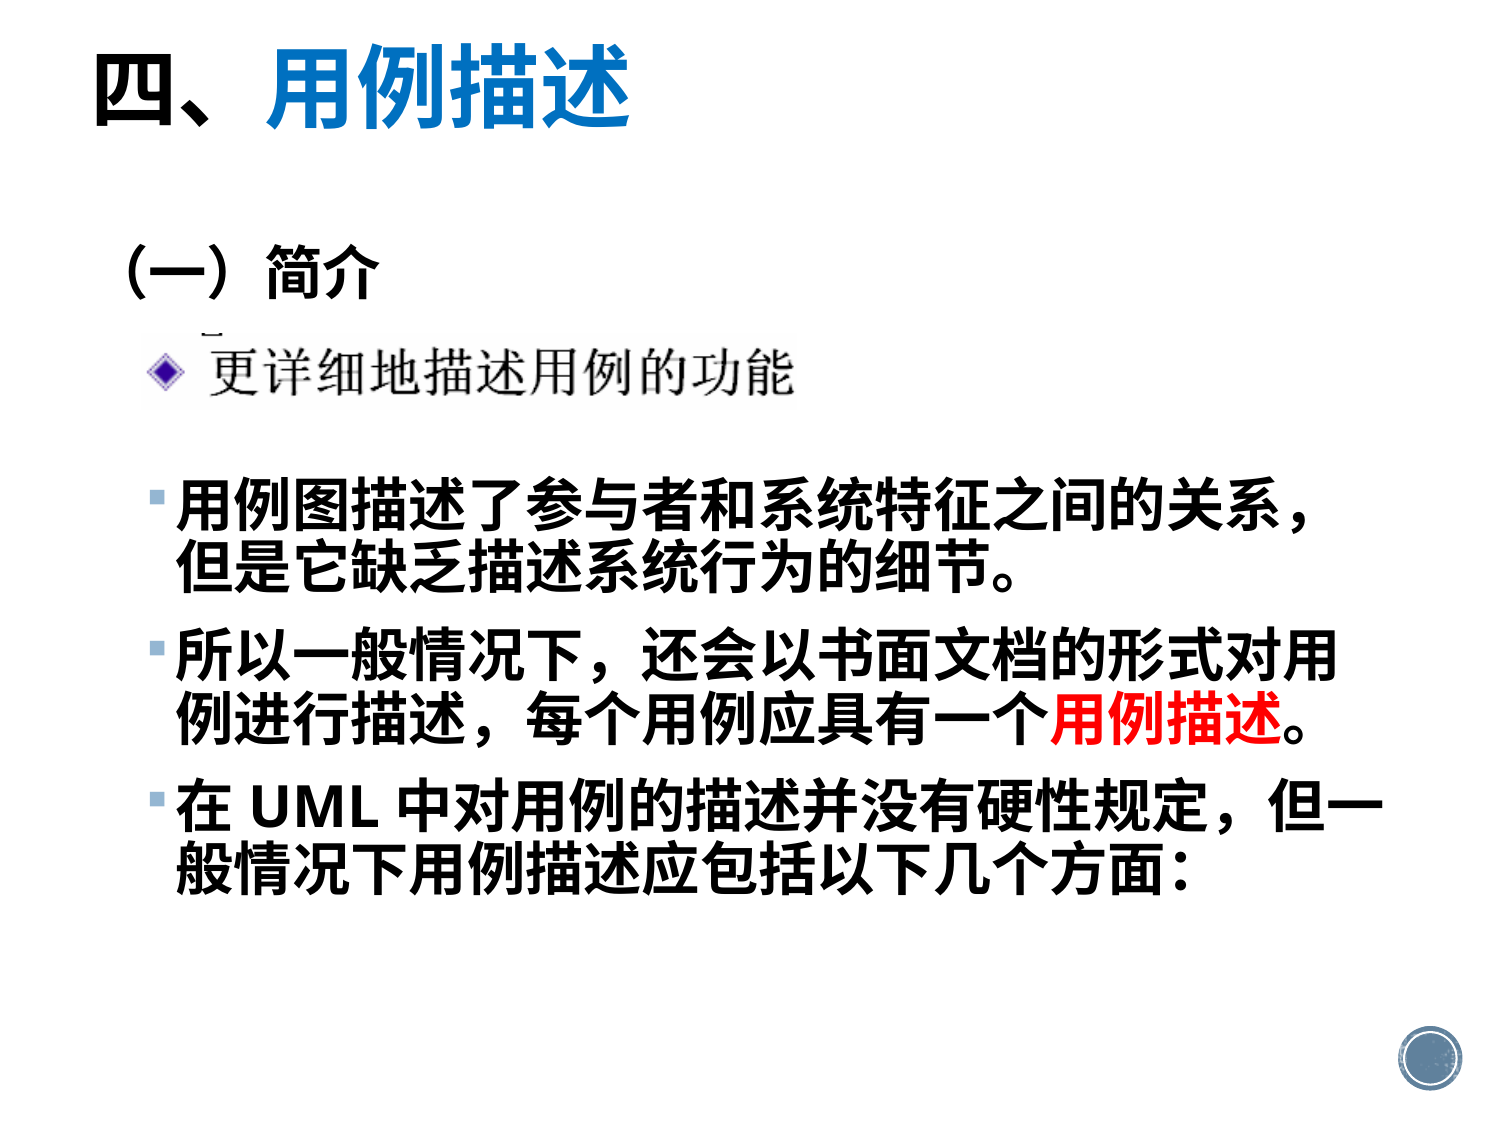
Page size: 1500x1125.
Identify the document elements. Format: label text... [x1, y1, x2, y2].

text_box 四、用例描述 [74, 33, 1350, 150]
text_box （一）简介 [75, 217, 1313, 334]
picture [141, 334, 797, 410]
list 用例图描述了参与者和系统特征之间的关系，但是它缺乏描述系统行为的细节。 所以一般情况下，还会以书面文档的形式对用例进行描述，每个用例应具有一个用例描述。 在UML中对用例的描述并没有硬性规定，但一般情况下用例描述应包括以下几个方面： [130, 468, 1406, 1035]
